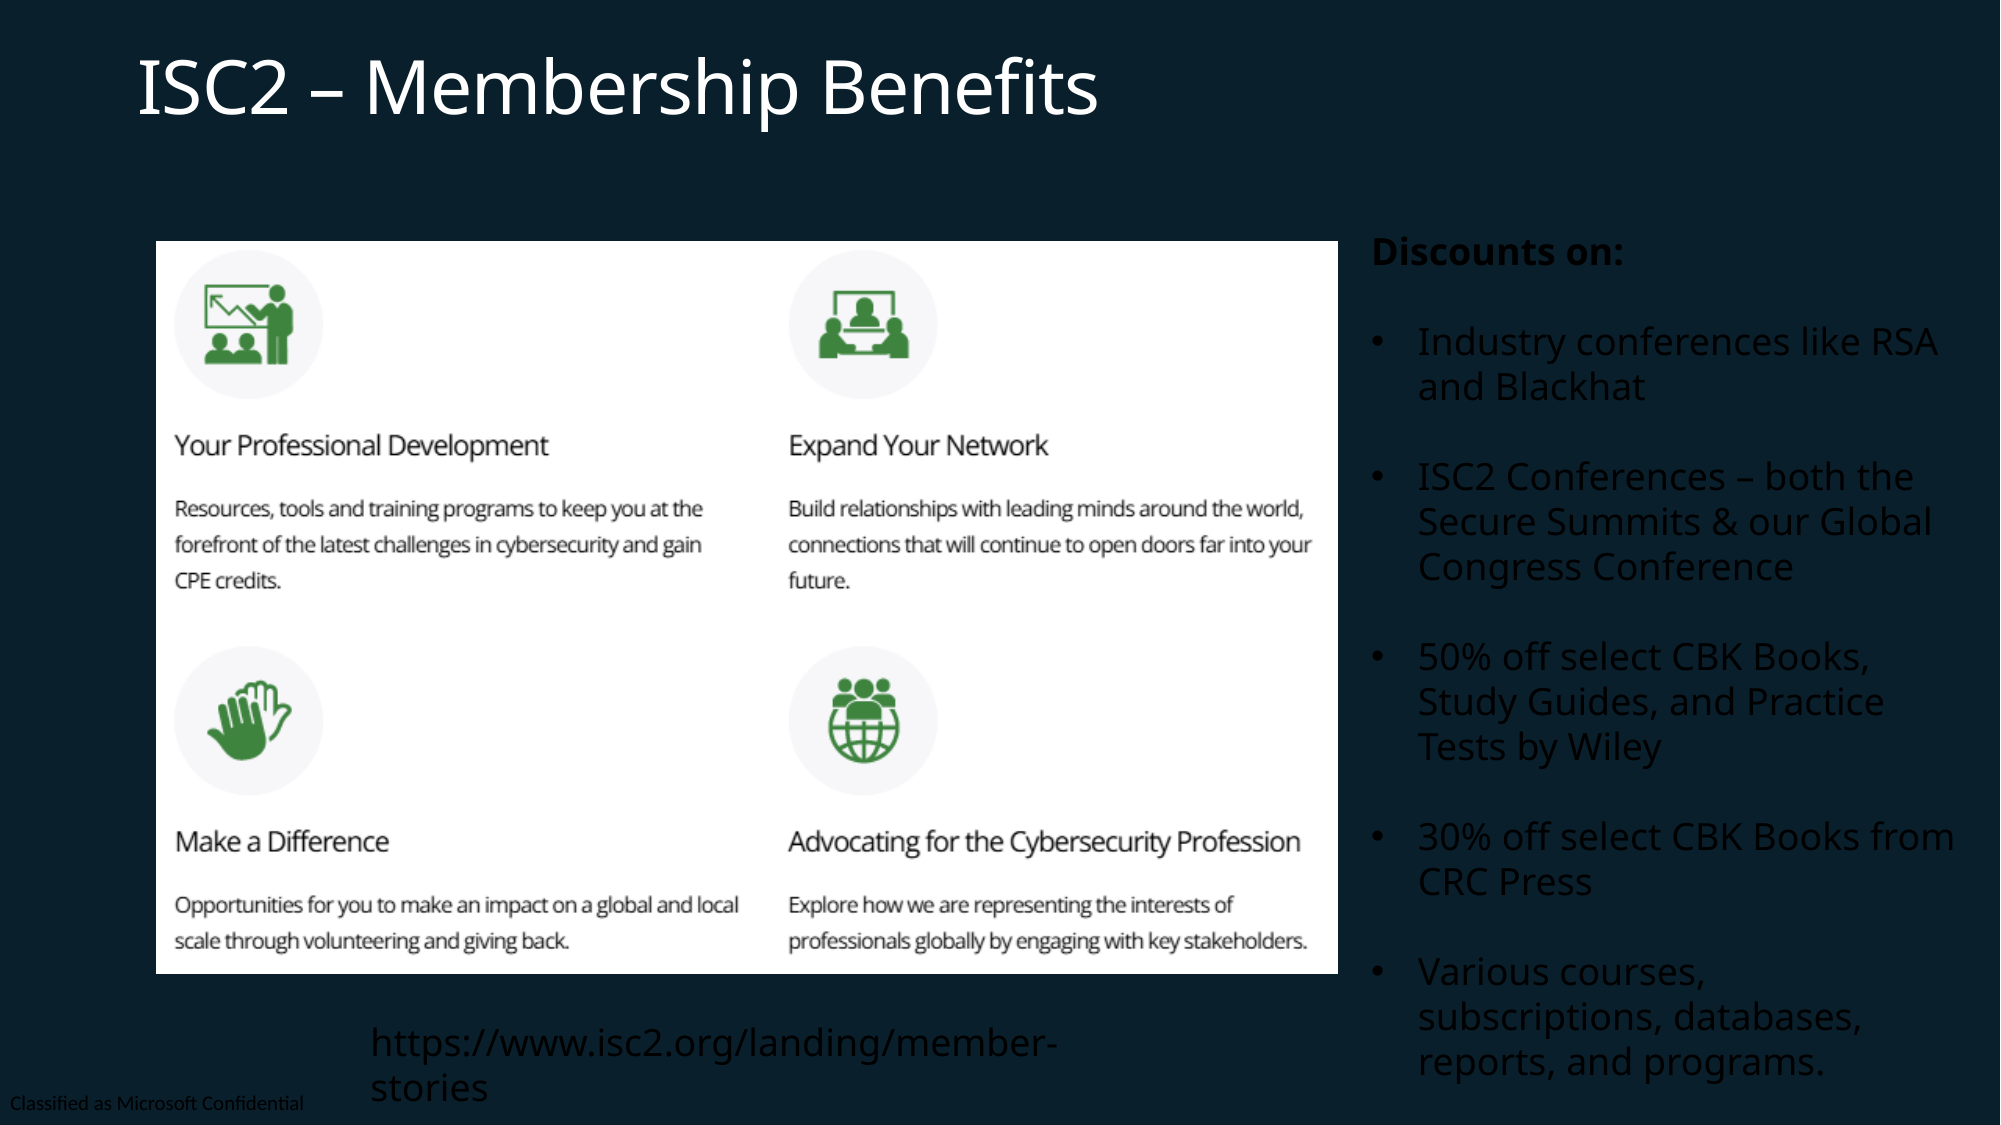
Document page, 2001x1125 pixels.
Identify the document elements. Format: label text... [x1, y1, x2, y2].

text_box https://www.isc2.org/landing/member-stories [355, 1011, 1152, 1117]
picture [155, 241, 1338, 974]
title ISC2 – Membership Benefits [137, 39, 1863, 257]
text_box Discounts on: Industry conferences like RSA and Blackhat ISC2 Conferences – both the Secure Summits & our Global Congress Conference 50% off select CBK Books, Study Guides, and Practice Tests by Wiley 30% off select CBK Books from CRC Press Various courses, subscriptions, databases, reports, and programs. [1356, 220, 1973, 1091]
